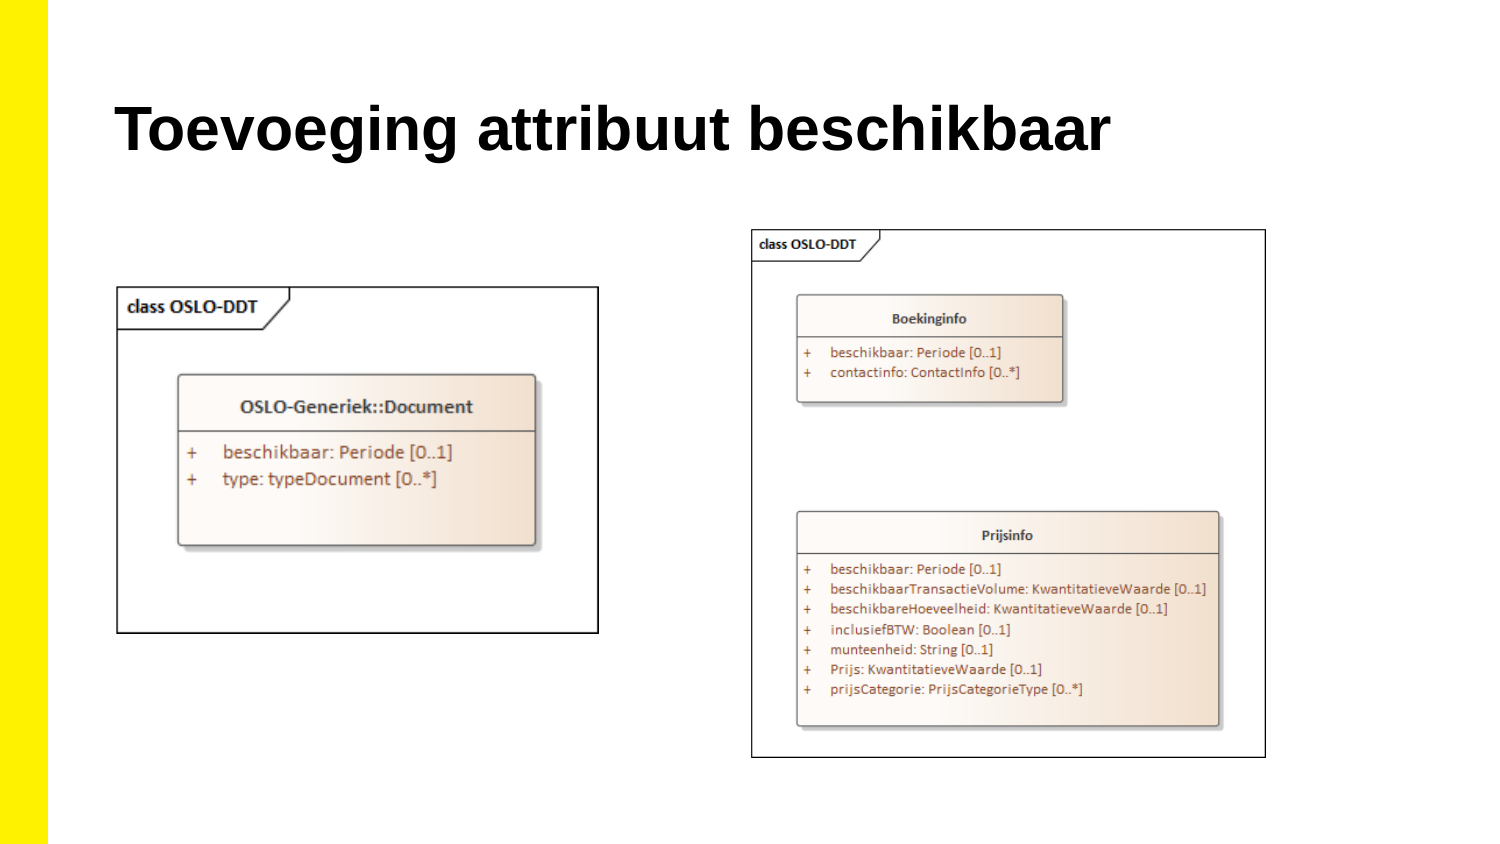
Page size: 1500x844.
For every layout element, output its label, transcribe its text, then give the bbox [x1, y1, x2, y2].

picture [749, 227, 1267, 759]
picture [115, 285, 599, 634]
text_box [115, 198, 1410, 264]
text_box Toevoeging attribuut beschikbaar [103, 44, 1397, 167]
